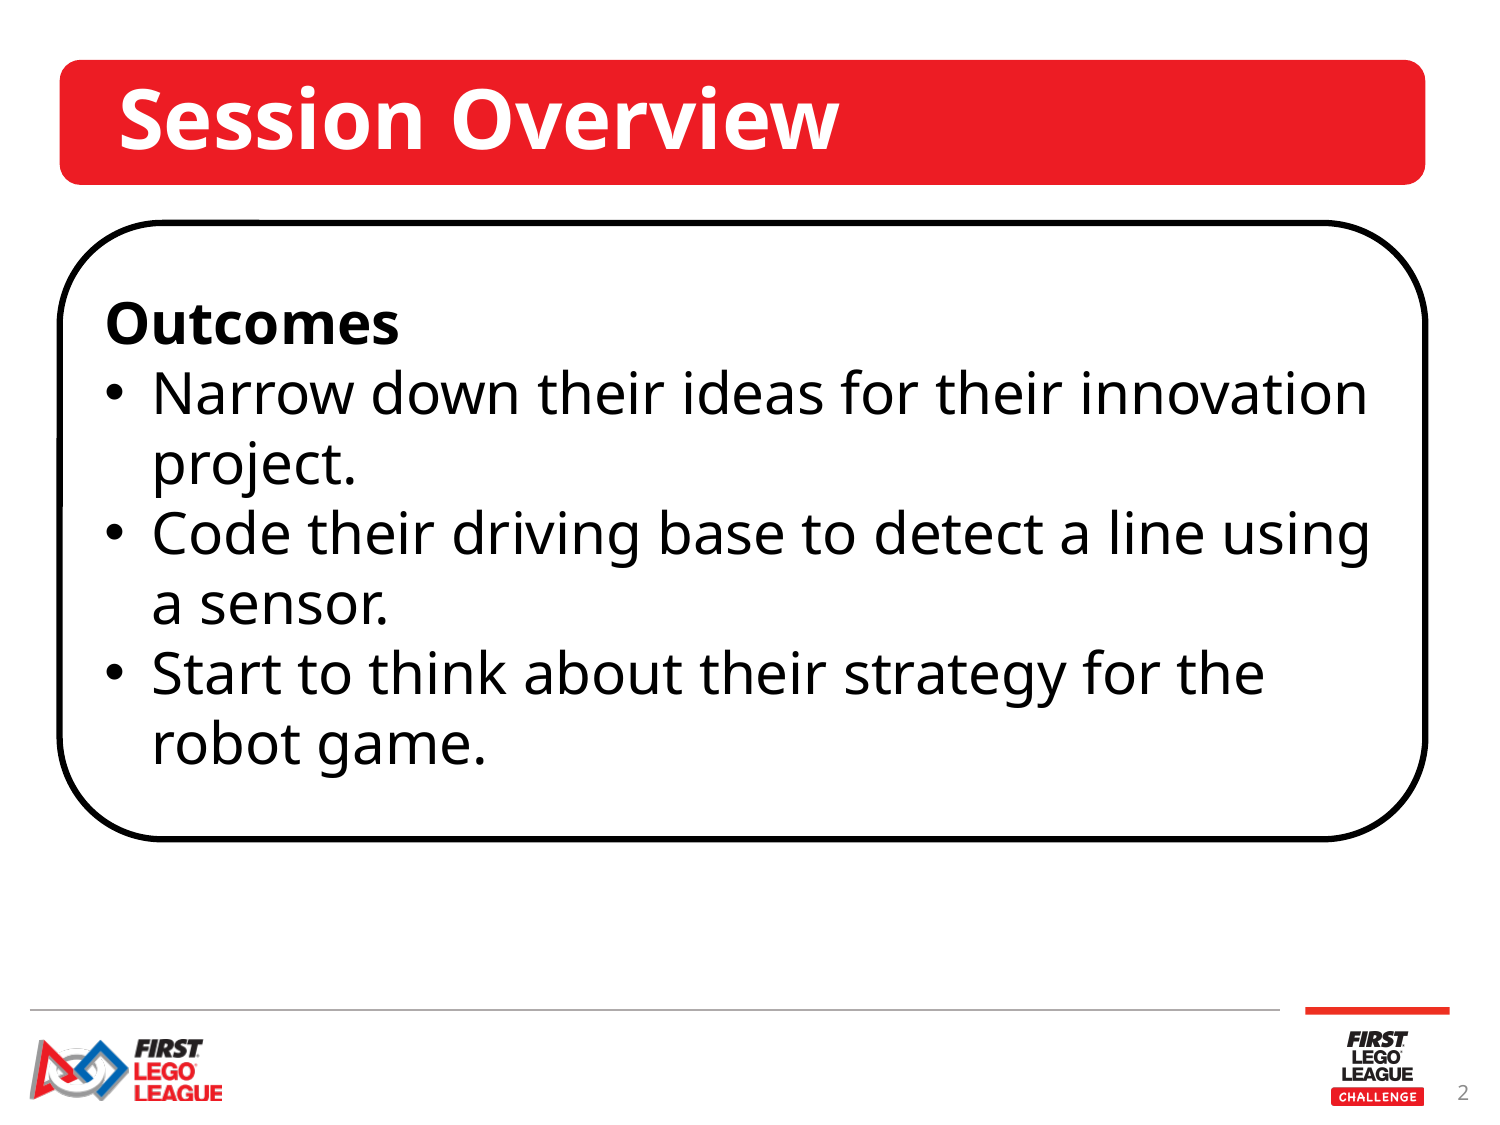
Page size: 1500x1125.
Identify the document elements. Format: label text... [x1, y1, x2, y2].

text_box [58, 58, 1427, 186]
text_box Outcomes Narrow down their ideas for their innovation project. Code their driving base to detect a line using a sensor. Start to think about their strategy for the robot game. [58, 221, 1427, 841]
title Session Overview [103, 59, 1397, 185]
slide_number 2 [1425, 1076, 1484, 1111]
